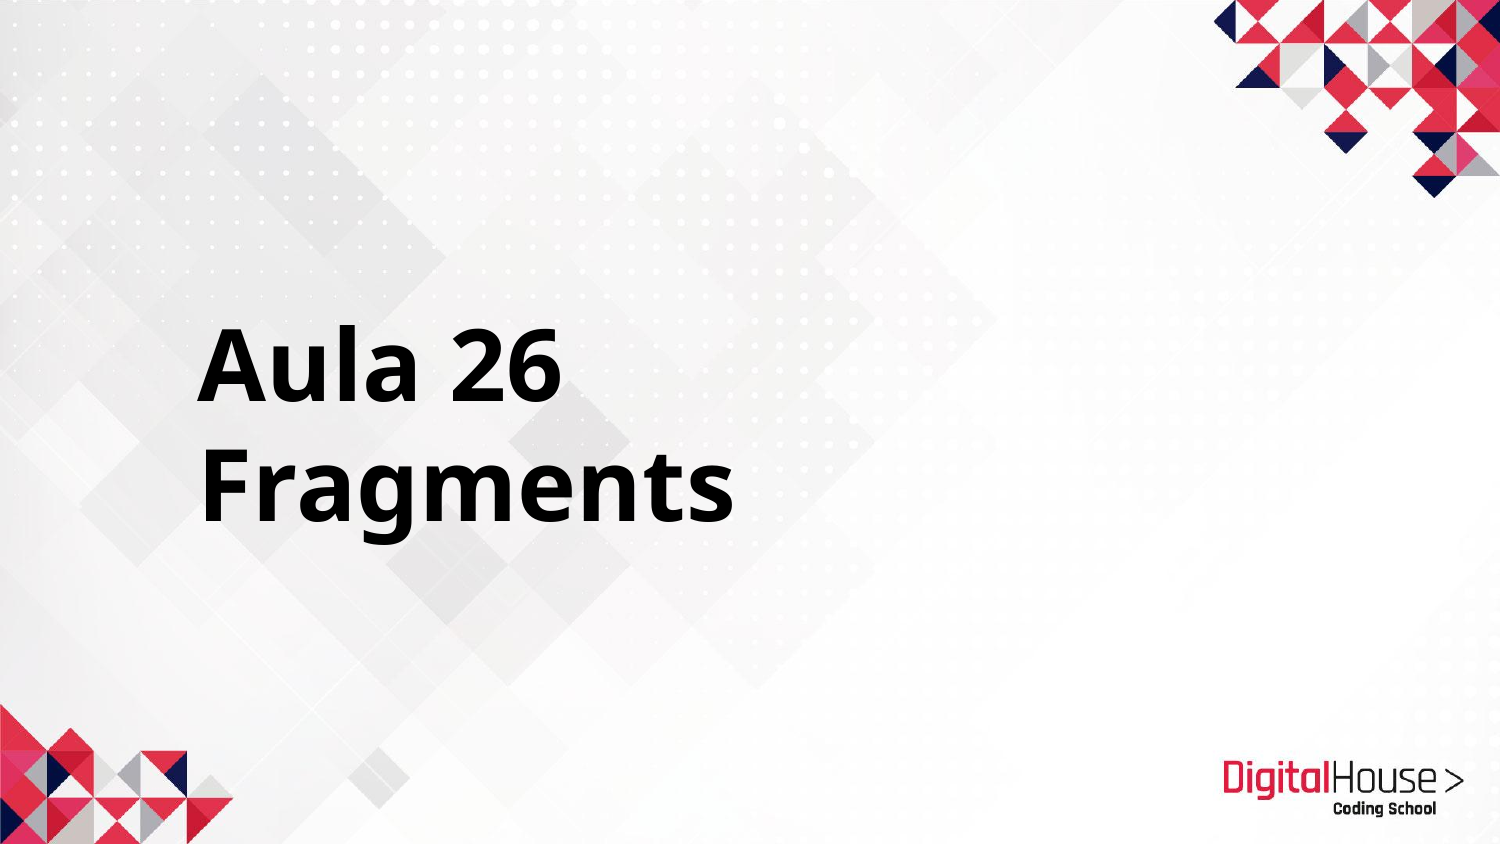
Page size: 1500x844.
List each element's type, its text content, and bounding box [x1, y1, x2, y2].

title Aula 26 Fragments [183, 335, 1317, 509]
picture [0, 0, 1500, 844]
